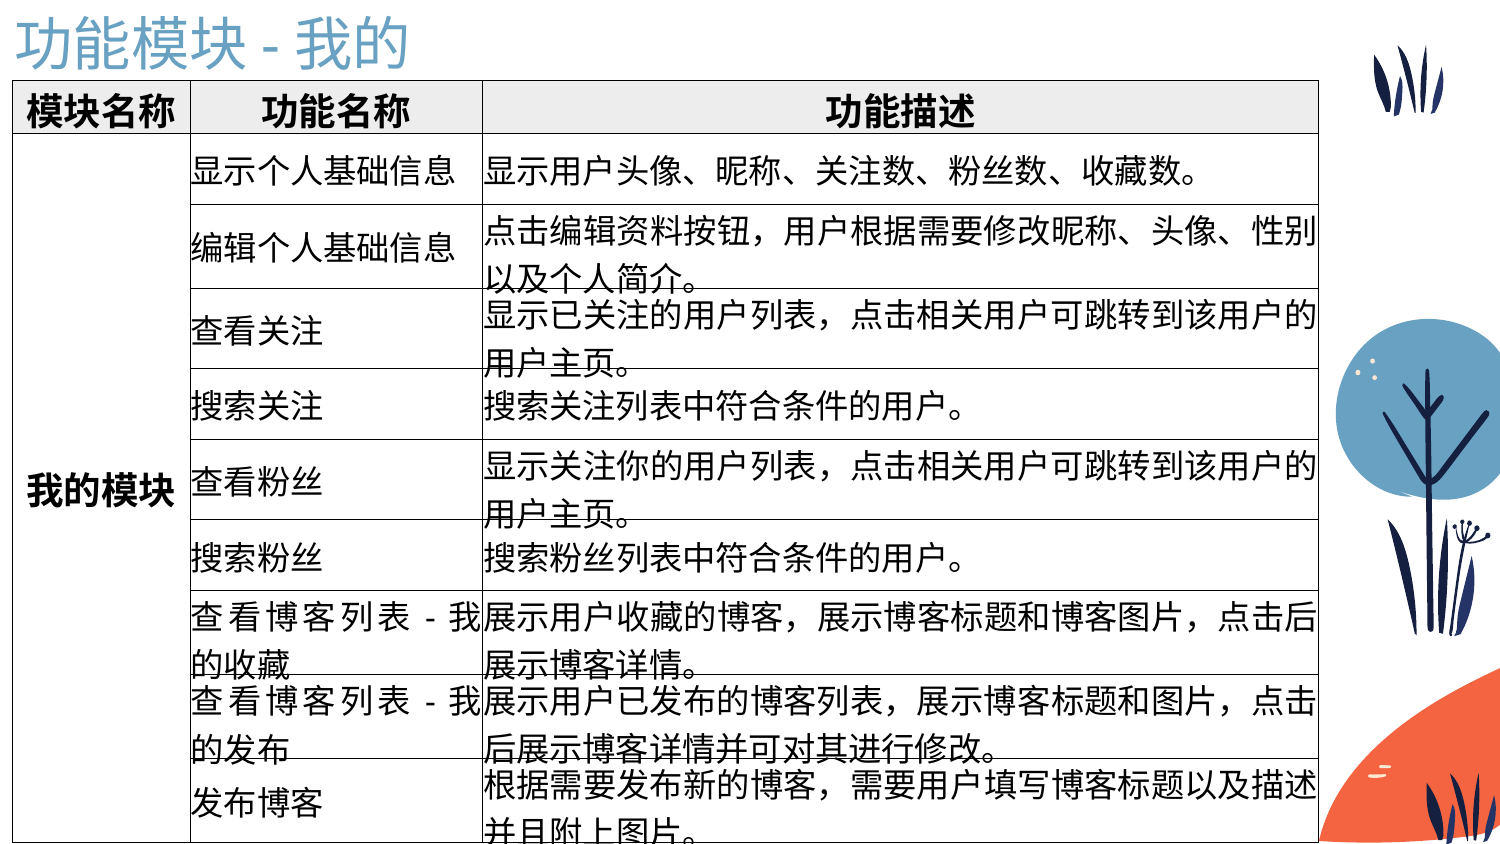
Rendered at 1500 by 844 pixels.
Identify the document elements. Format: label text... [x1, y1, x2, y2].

table_cell 查看关注 [191, 289, 482, 368]
table_cell 显示个人基础信息 [191, 134, 482, 204]
table_cell 查看博客列表-我的收藏 [191, 591, 482, 674]
table_cell 显示用户头像、昵称、关注数、粉丝数、收藏数。 [483, 134, 1318, 204]
table_cell 根据需要发布新的博客，需要用户填写博客标题以及描述并且附上图片。 [483, 759, 1313, 842]
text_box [1373, 44, 1446, 117]
table_cell 搜索粉丝 [191, 520, 482, 590]
table_cell 编辑个人基础信息 [191, 205, 482, 288]
table_cell 展示用户已发布的博客列表，展示博客标题和图片，点击后展示博客详情并可对其进行修改。 [483, 675, 1313, 758]
table_cell 搜索关注 [191, 369, 482, 439]
table_cell 我的模块 [13, 134, 190, 842]
table_cell 查看粉丝 [191, 440, 482, 519]
table_cell 搜索粉丝列表中符合条件的用户。 [483, 520, 1313, 590]
table_header 功能描述 [483, 81, 1318, 133]
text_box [1329, 318, 1500, 637]
table_cell 搜索关注列表中符合条件的用户。 [483, 369, 1313, 439]
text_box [1425, 772, 1499, 844]
text_box 功能模块-我的 [0, 0, 627, 85]
table_cell 显示已关注的用户列表，点击相关用户可跳转到该用户的用户主页。 [483, 289, 1318, 368]
table_header 功能名称 [191, 81, 482, 133]
table_cell 显示关注你的用户列表，点击相关用户可跳转到该用户的用户主页。 [483, 440, 1313, 519]
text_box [1318, 309, 1500, 843]
table_header 模块名称 [13, 81, 190, 133]
table_cell 展示用户收藏的博客，展示博客标题和博客图片，点击后展示博客详情。 [483, 591, 1313, 674]
table_cell 发布博客 [191, 759, 482, 842]
table_cell 点击编辑资料按钮，用户根据需要修改昵称、头像、性别以及个人简介。 [483, 205, 1318, 288]
table_cell 查看博客列表-我的发布 [191, 675, 482, 758]
